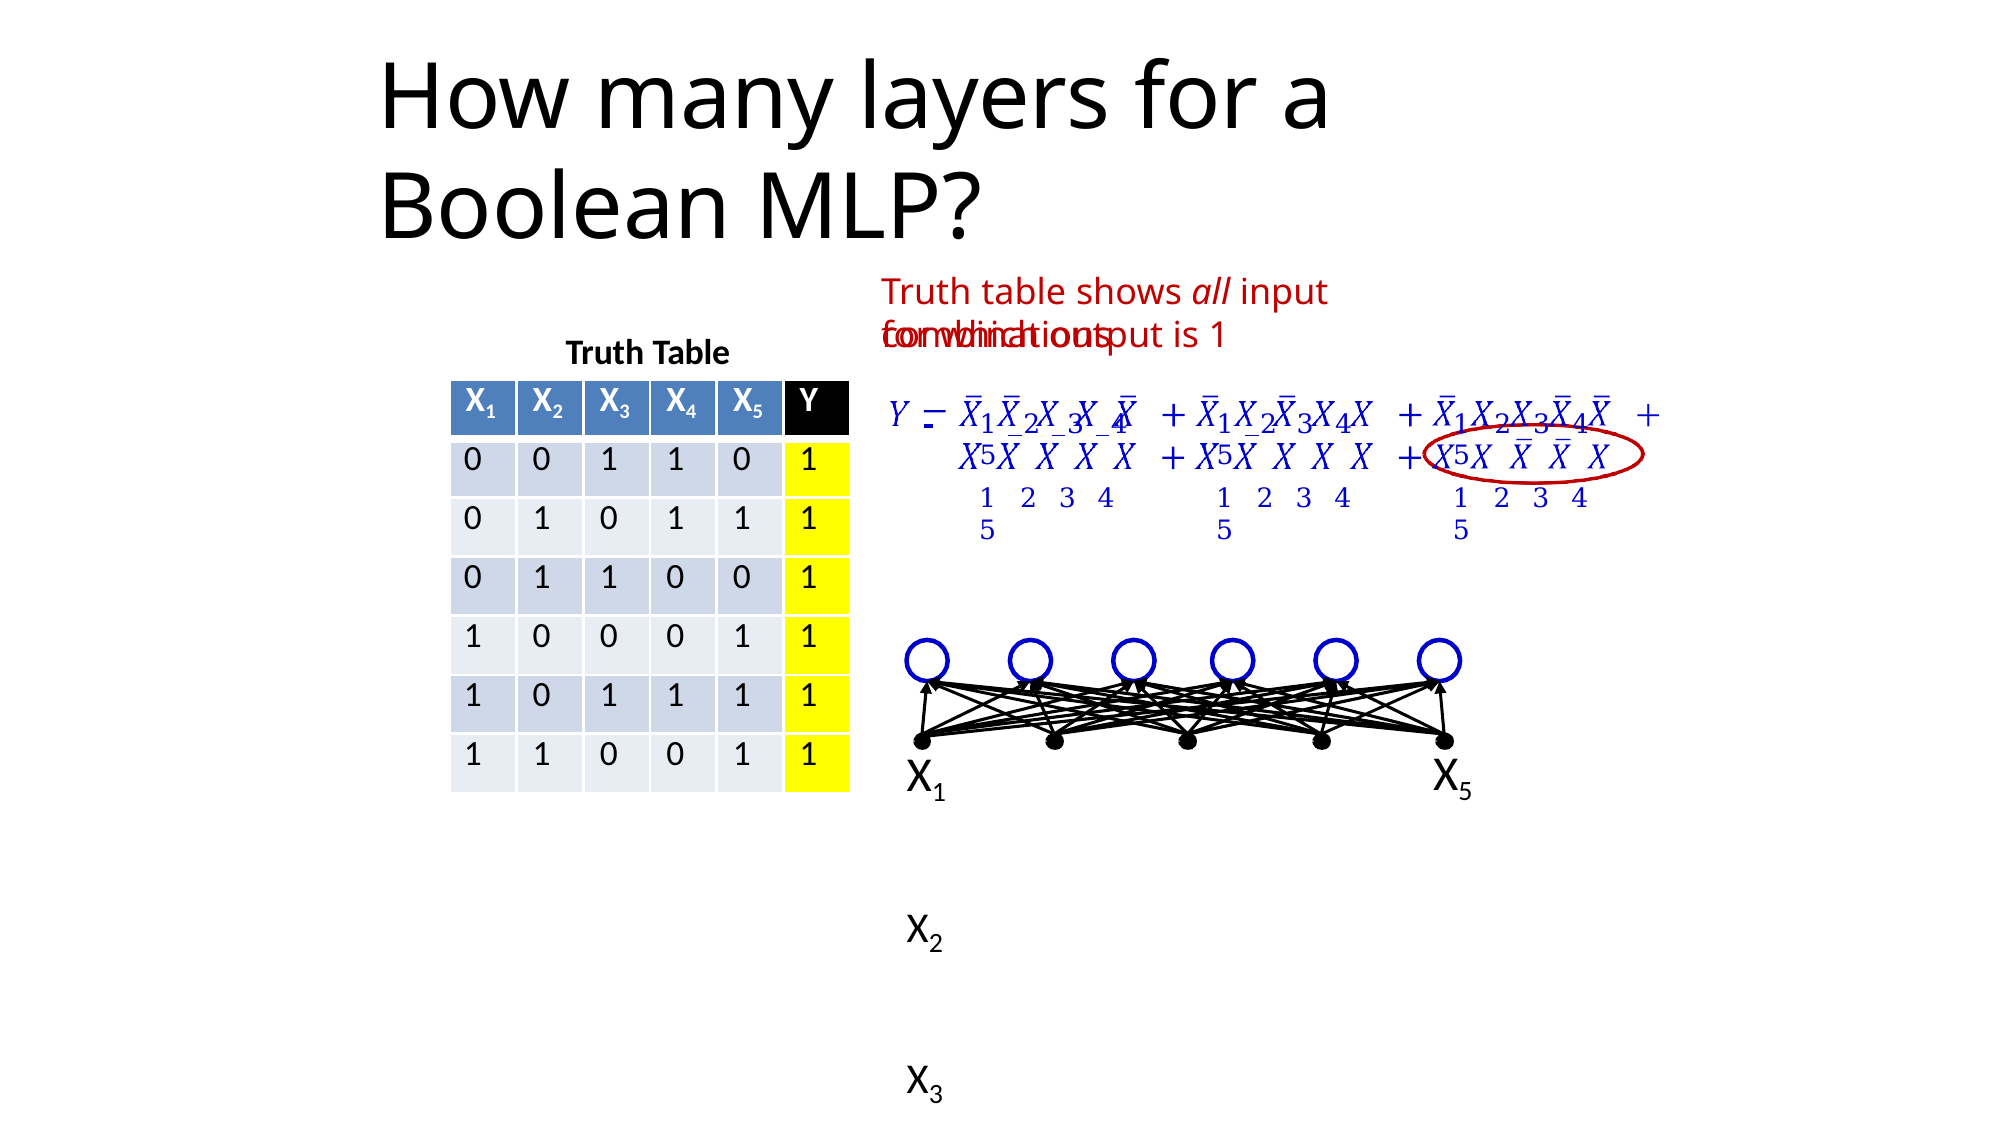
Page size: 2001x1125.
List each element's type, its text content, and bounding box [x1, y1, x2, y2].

table_header X3 [585, 381, 649, 435]
table_cell 0 [651, 617, 715, 674]
picture [1349, 444, 1373, 469]
text_box Truth Table [563, 326, 737, 372]
table_cell 1 [785, 676, 849, 732]
table_header X2 [518, 381, 582, 435]
table_cell 1 [718, 499, 782, 555]
picture [957, 443, 982, 469]
table_cell 1 [651, 443, 715, 496]
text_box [996, 395, 1020, 426]
picture [1310, 444, 1334, 469]
text_box 1 2 3 4 5 1 2 3 4 5 [977, 393, 1153, 546]
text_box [1112, 395, 1137, 426]
picture [1112, 444, 1136, 469]
table_cell 0 [518, 617, 582, 674]
table_cell 1 [518, 558, 582, 614]
picture [889, 401, 910, 426]
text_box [958, 395, 982, 426]
title How many layers for a Boolean MLP? [375, 35, 1625, 257]
picture [1271, 444, 1296, 469]
table_cell 1 [651, 499, 715, 555]
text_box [1271, 395, 1296, 426]
table_cell 1 [585, 676, 649, 732]
table_cell 0 [585, 499, 649, 555]
text_box Truth table shows all input combinations [879, 265, 1567, 355]
picture [1034, 444, 1059, 469]
picture [1232, 401, 1257, 426]
text_box for which output is 1 [879, 309, 1233, 355]
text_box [1195, 395, 1219, 426]
table_cell 1 [451, 735, 515, 792]
table_cell 1 [785, 499, 849, 555]
picture [995, 444, 1020, 469]
picture [1232, 444, 1257, 469]
picture [1073, 444, 1098, 469]
table_header X4 [651, 381, 715, 435]
table_cell 1 [451, 676, 515, 732]
text_box [1162, 446, 1185, 470]
table_cell 1 [785, 558, 849, 614]
text_box [1162, 403, 1185, 427]
table_cell 1 [785, 735, 849, 792]
picture [1310, 401, 1335, 426]
table_cell 0 [651, 558, 715, 614]
table_cell 0 [451, 499, 515, 555]
table_cell 1 [785, 443, 849, 496]
text_box X1 X2 X3 X4 Expressed in disjunctive normal form [353, 741, 1390, 1125]
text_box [1399, 395, 1659, 486]
table_cell 1 [651, 676, 715, 732]
table_cell 1 [585, 443, 649, 496]
table_cell 0 [585, 617, 649, 674]
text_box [904, 637, 1463, 750]
table_cell 1 [585, 558, 649, 614]
table_header X1 [451, 381, 515, 435]
picture [1349, 401, 1374, 426]
table_cell 1 [785, 617, 849, 674]
table_cell 1 [518, 735, 582, 792]
table_cell 1 [718, 617, 782, 674]
table_cell 0 [518, 676, 582, 732]
table_cell 1 [718, 676, 782, 732]
text_box 1 2 3 4 5 1 2 3 4 5 [1451, 486, 1626, 546]
table_header X5 [718, 381, 782, 435]
text_box [922, 383, 957, 429]
table_cell 0 [718, 443, 782, 496]
table_cell 1 [518, 499, 582, 555]
table_cell 1 [451, 617, 515, 674]
table_cell 0 [585, 735, 649, 792]
text_box X5 [1427, 739, 1481, 806]
table_cell 0 [451, 443, 515, 496]
table_header Y [785, 381, 849, 435]
table_cell 0 [518, 443, 582, 496]
text_box 1 2 3 4 5 1 2 3 4 5 [1214, 393, 1389, 546]
picture [1035, 401, 1059, 426]
table_cell 1 [718, 735, 782, 792]
picture [1073, 401, 1098, 426]
table_cell 0 [718, 558, 782, 614]
picture [1194, 443, 1219, 469]
table_cell 0 [651, 735, 715, 792]
table_cell 0 [451, 558, 515, 614]
